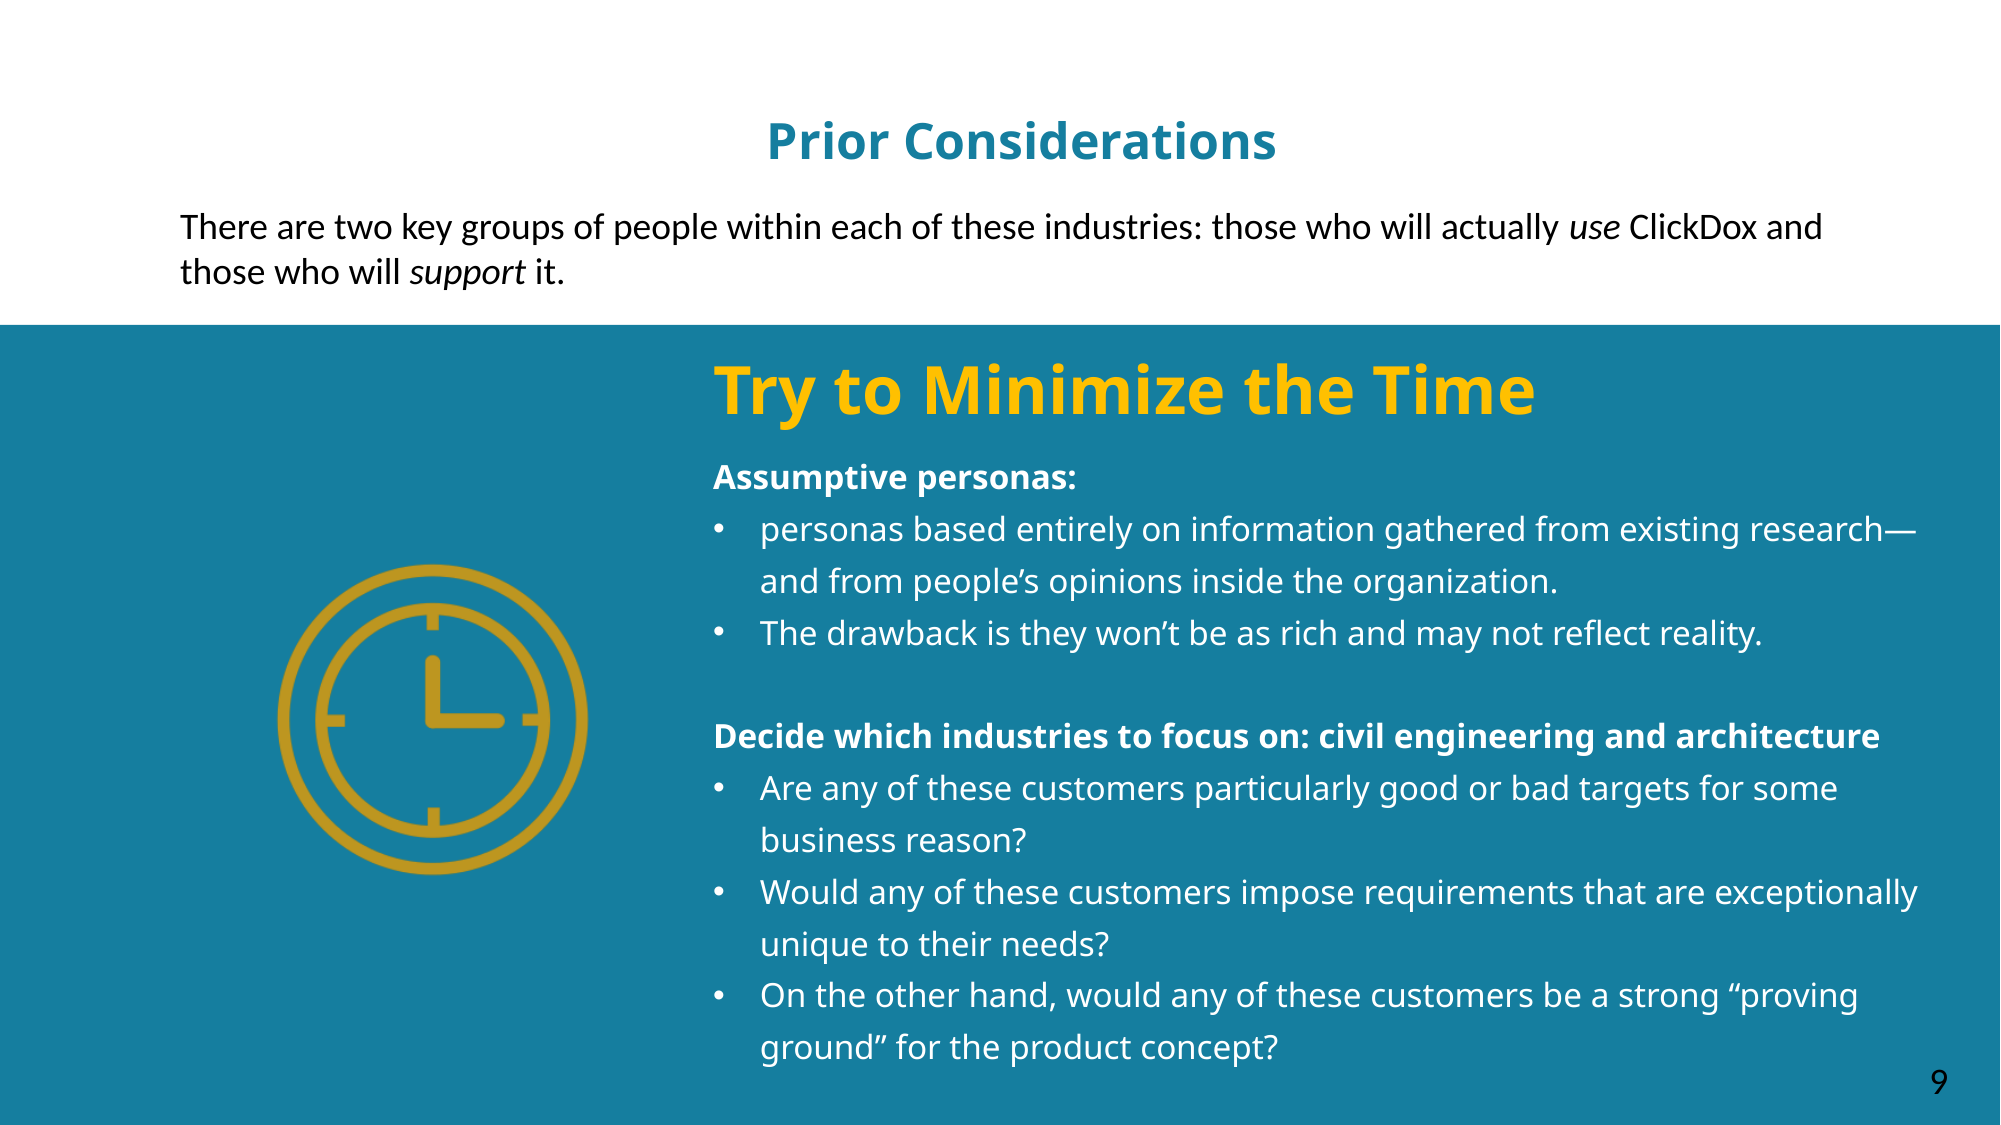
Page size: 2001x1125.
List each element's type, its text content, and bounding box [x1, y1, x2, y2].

text_box Assumptive personas: personas based entirely on information gathered from existing research—and from people’s opinions inside the organization. The drawback is they won’t be as rich and may not reflect reality. Decide which industries to focus on: civil engineering and architecture Are any of these customers particularly good or bad targets for some business reason? Would any of these customers impose requirements that are exceptionally unique to their needs? On the other hand, would any of these customers be a strong “proving ground” for the product concept? [698, 436, 1981, 1125]
picture [144, 433, 725, 1014]
text_box Try to Minimize the Time [698, 345, 1772, 436]
text_box There are two key groups of people within each of these industries: those who will actually use ClickDox and those who will support it. [165, 194, 1889, 345]
list Prior Considerations [752, 109, 1302, 179]
text_box 9 [1914, 1049, 2000, 1110]
